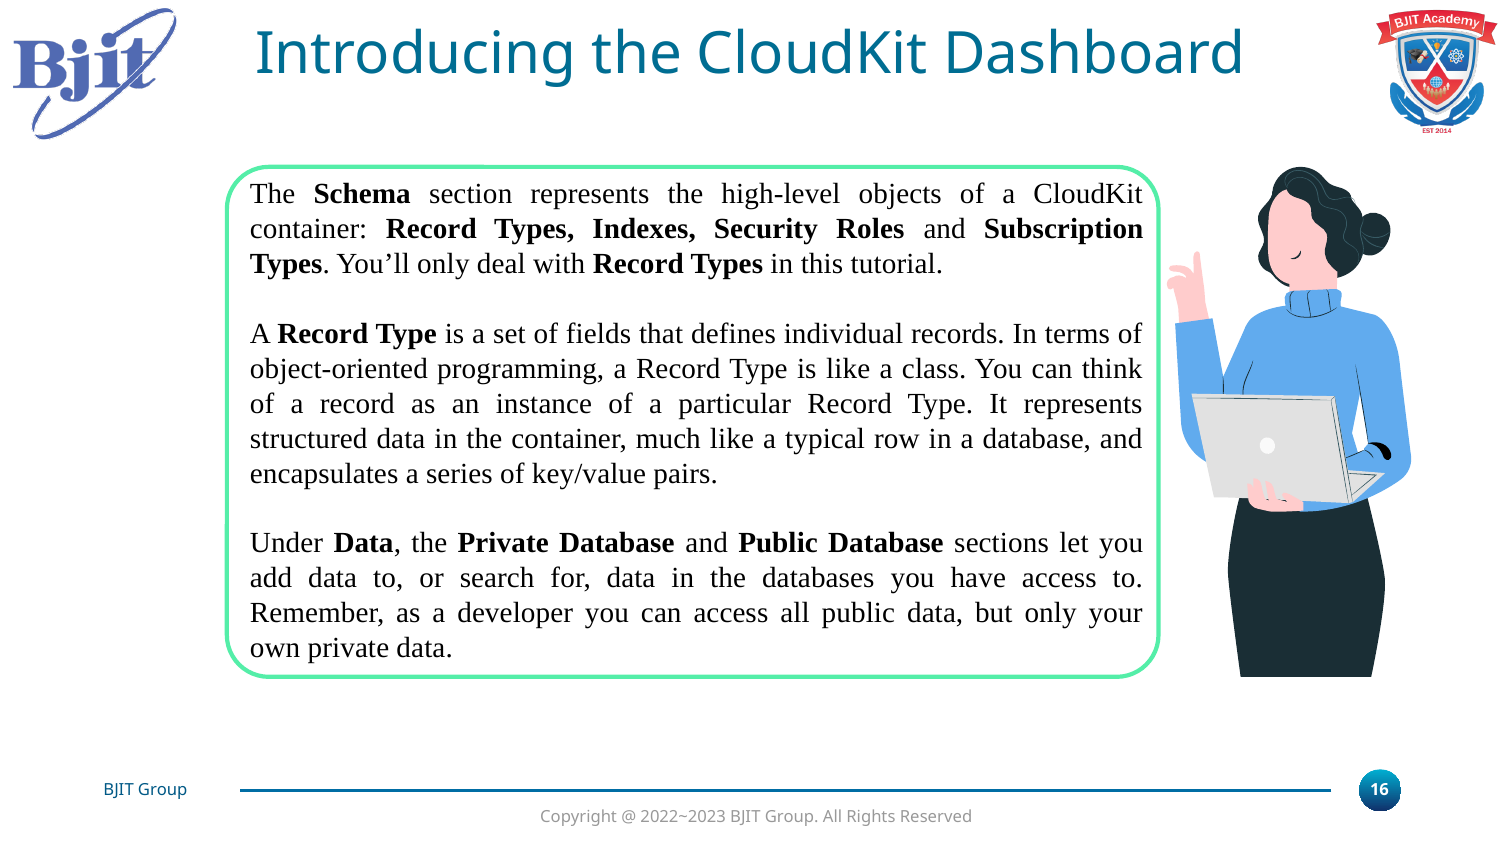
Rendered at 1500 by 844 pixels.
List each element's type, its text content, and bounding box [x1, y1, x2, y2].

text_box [1166, 166, 1412, 678]
text_box Introducing the CloudKit Dashboard [240, 7, 1260, 93]
picture [13, 7, 177, 140]
picture [1373, 7, 1500, 136]
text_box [226, 166, 1159, 678]
picture [124, 783, 133, 795]
